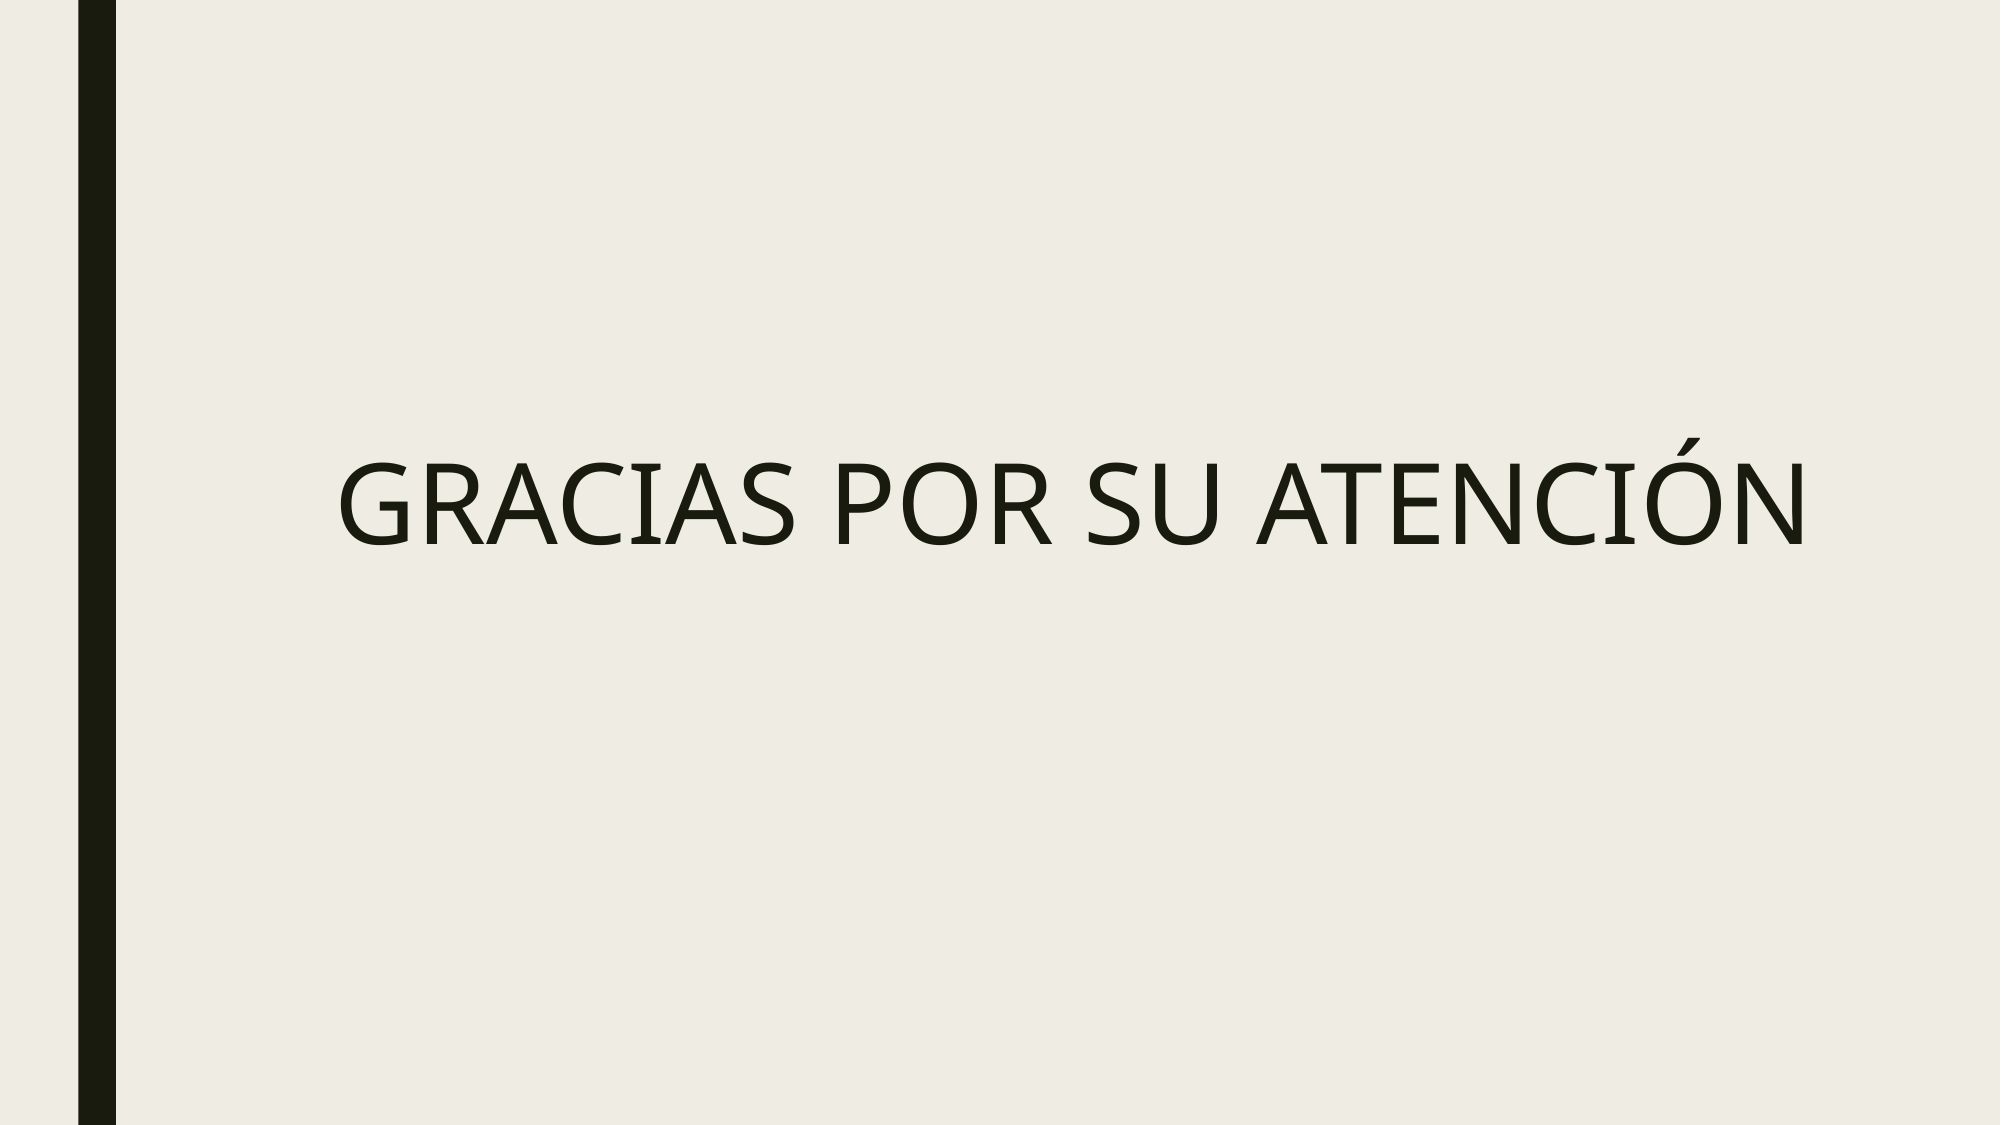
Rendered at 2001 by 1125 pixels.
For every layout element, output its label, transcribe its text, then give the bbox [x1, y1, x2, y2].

title GRACIAS POR SU ATENCIÓN [286, 440, 1862, 685]
